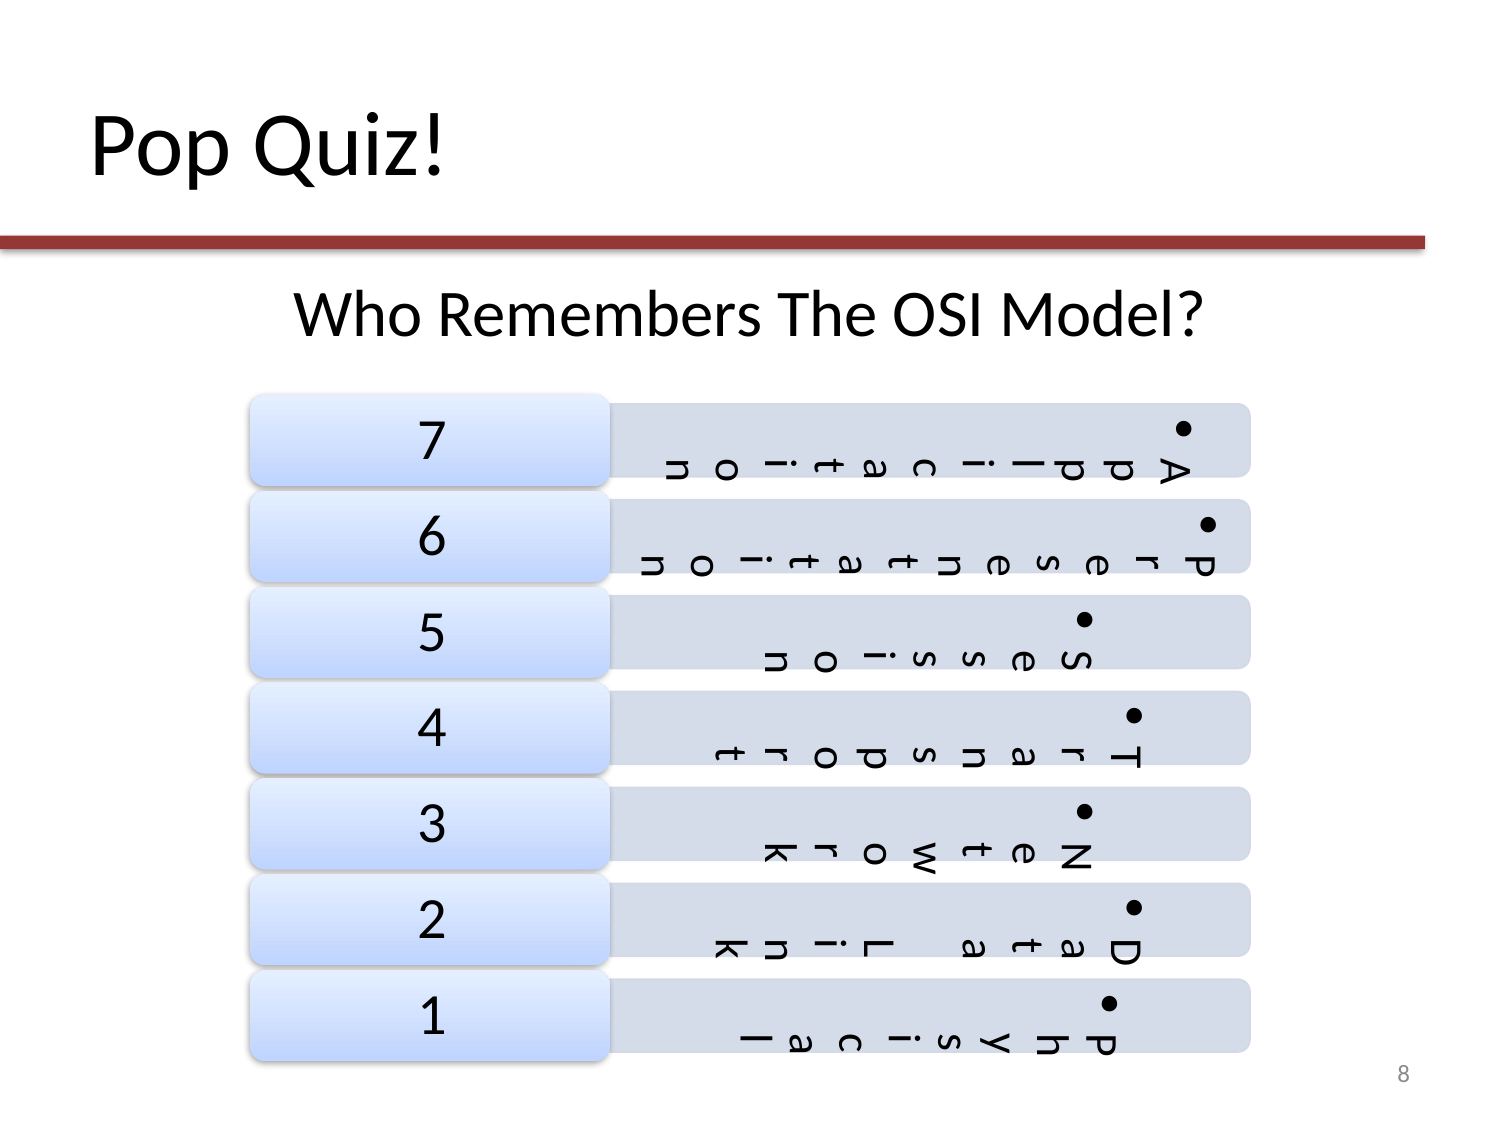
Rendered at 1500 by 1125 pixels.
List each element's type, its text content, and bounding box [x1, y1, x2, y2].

text_box Transport [612, 690, 1251, 766]
text_box Who Remembers The OSI Model? [75, 262, 1425, 1005]
text_box 5 [249, 586, 610, 678]
text_box Pop Quiz! [75, 45, 1425, 233]
text_box 6 [249, 490, 610, 582]
text_box 1 [249, 970, 610, 1062]
text_box <number> [1074, 1042, 1425, 1103]
text_box 7 [249, 394, 610, 487]
text_box 4 [249, 682, 610, 774]
text_box Presentation [611, 498, 1251, 574]
text_box Session [611, 594, 1251, 670]
text_box 2 [249, 874, 610, 966]
text_box Physical [612, 978, 1251, 1053]
text_box Data Link [612, 882, 1251, 958]
text_box Application [612, 403, 1251, 478]
text_box Network [612, 786, 1251, 862]
text_box 3 [249, 778, 610, 870]
